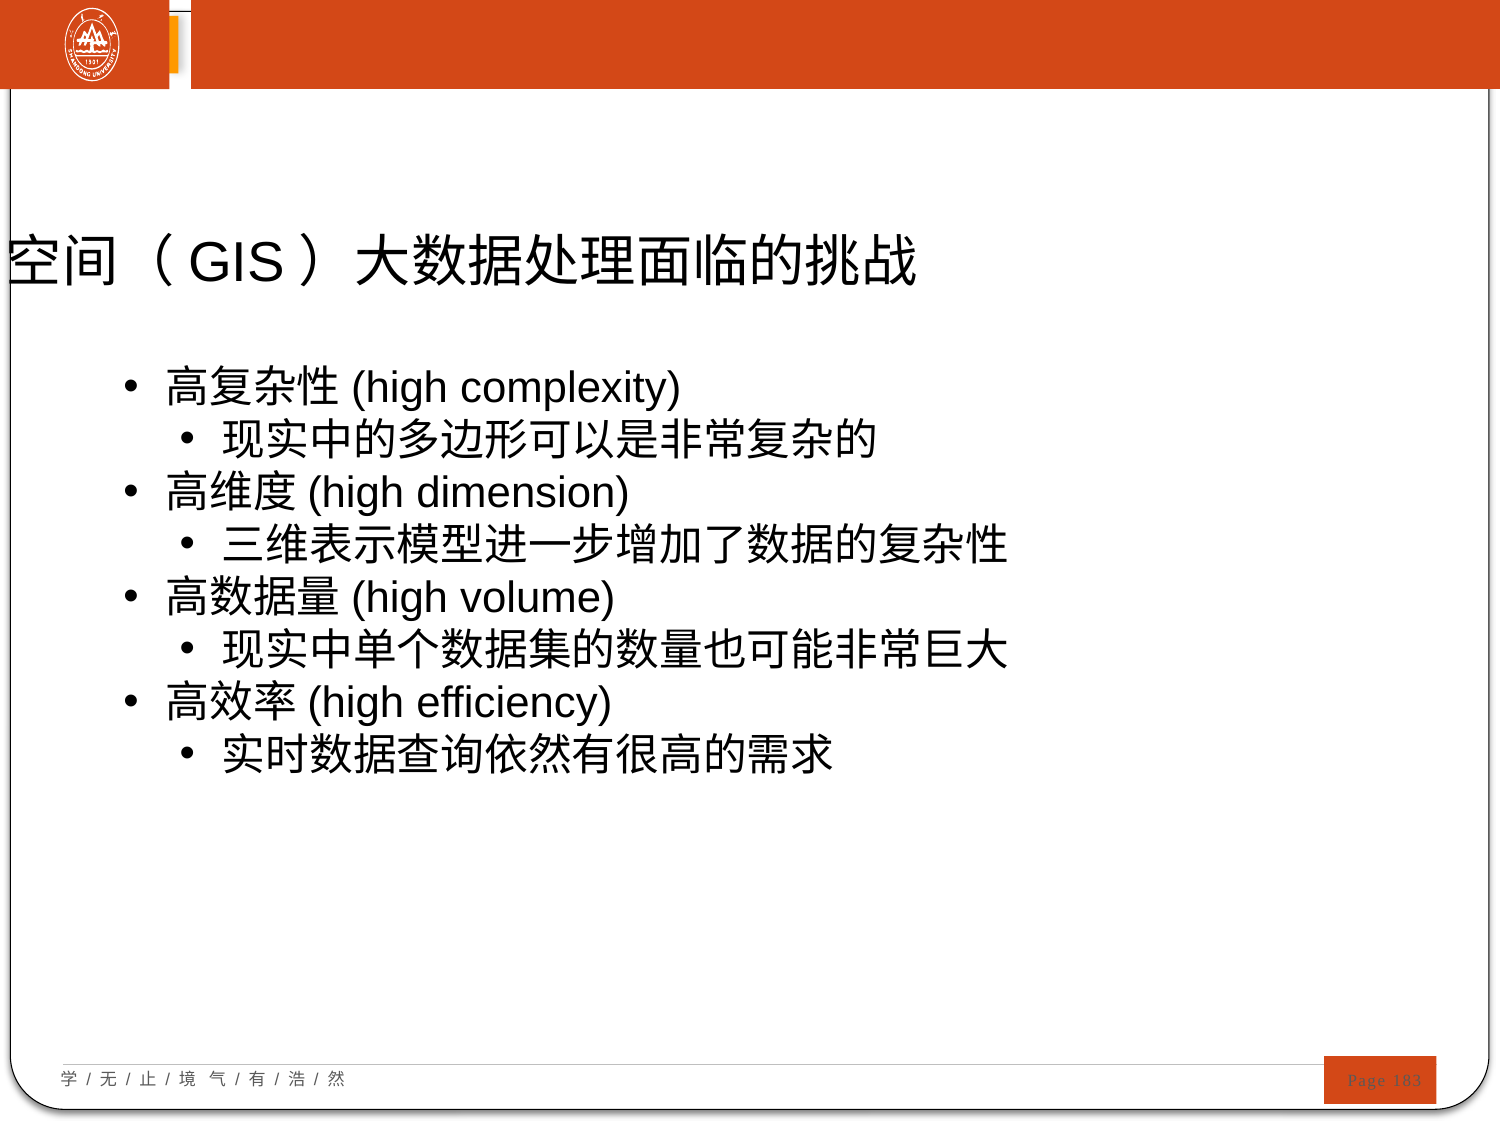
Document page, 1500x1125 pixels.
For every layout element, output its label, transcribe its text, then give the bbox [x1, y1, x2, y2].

text_box 空间（GIS）大数据处理面临的挑战 [0, 218, 933, 301]
slide_number Page 183 [1324, 1056, 1437, 1104]
text_box 高复杂性(high complexity) 现实中的多边形可以是非常复杂的 高维度(high dimension) 三维表示模型进一步增加了数据的复杂性 高数据量(high volume) 现实中单个数据集的数量也可能非常巨大 高效率(high efficiency) 实时数据查询依然有很高的需求 [108, 351, 1462, 787]
